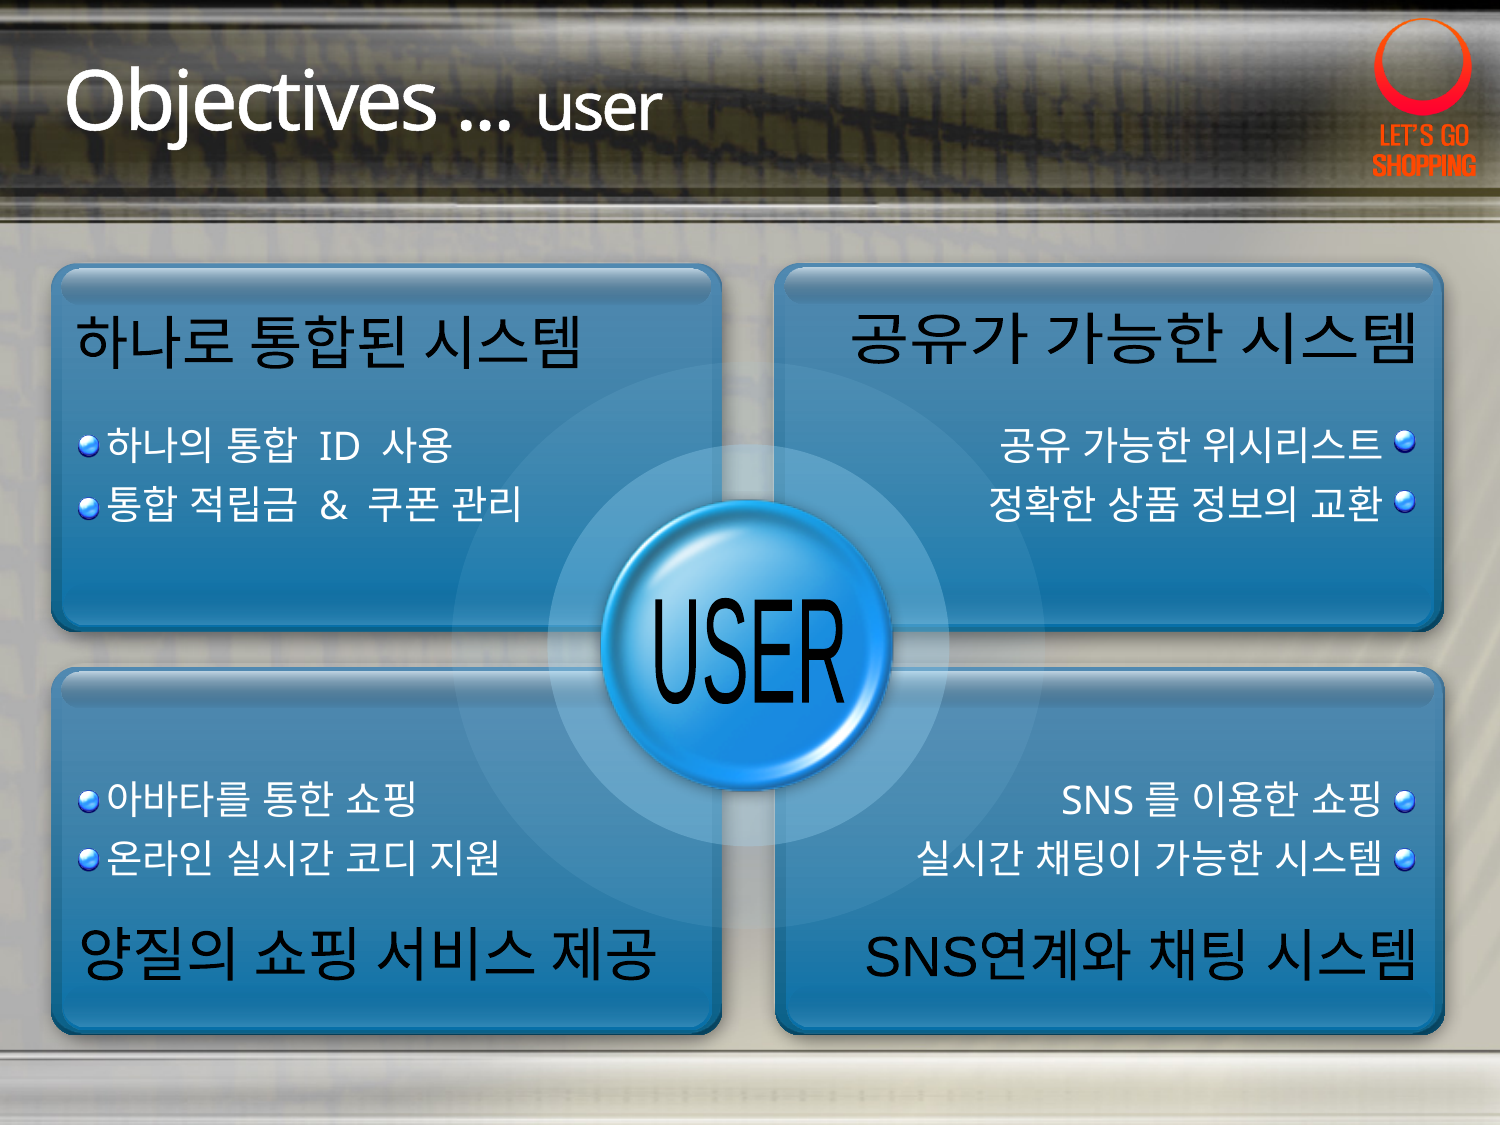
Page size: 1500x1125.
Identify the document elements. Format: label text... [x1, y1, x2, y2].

title Objectives ... user [26, 39, 1376, 185]
picture [0, 0, 1500, 1125]
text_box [35, 251, 1467, 1059]
